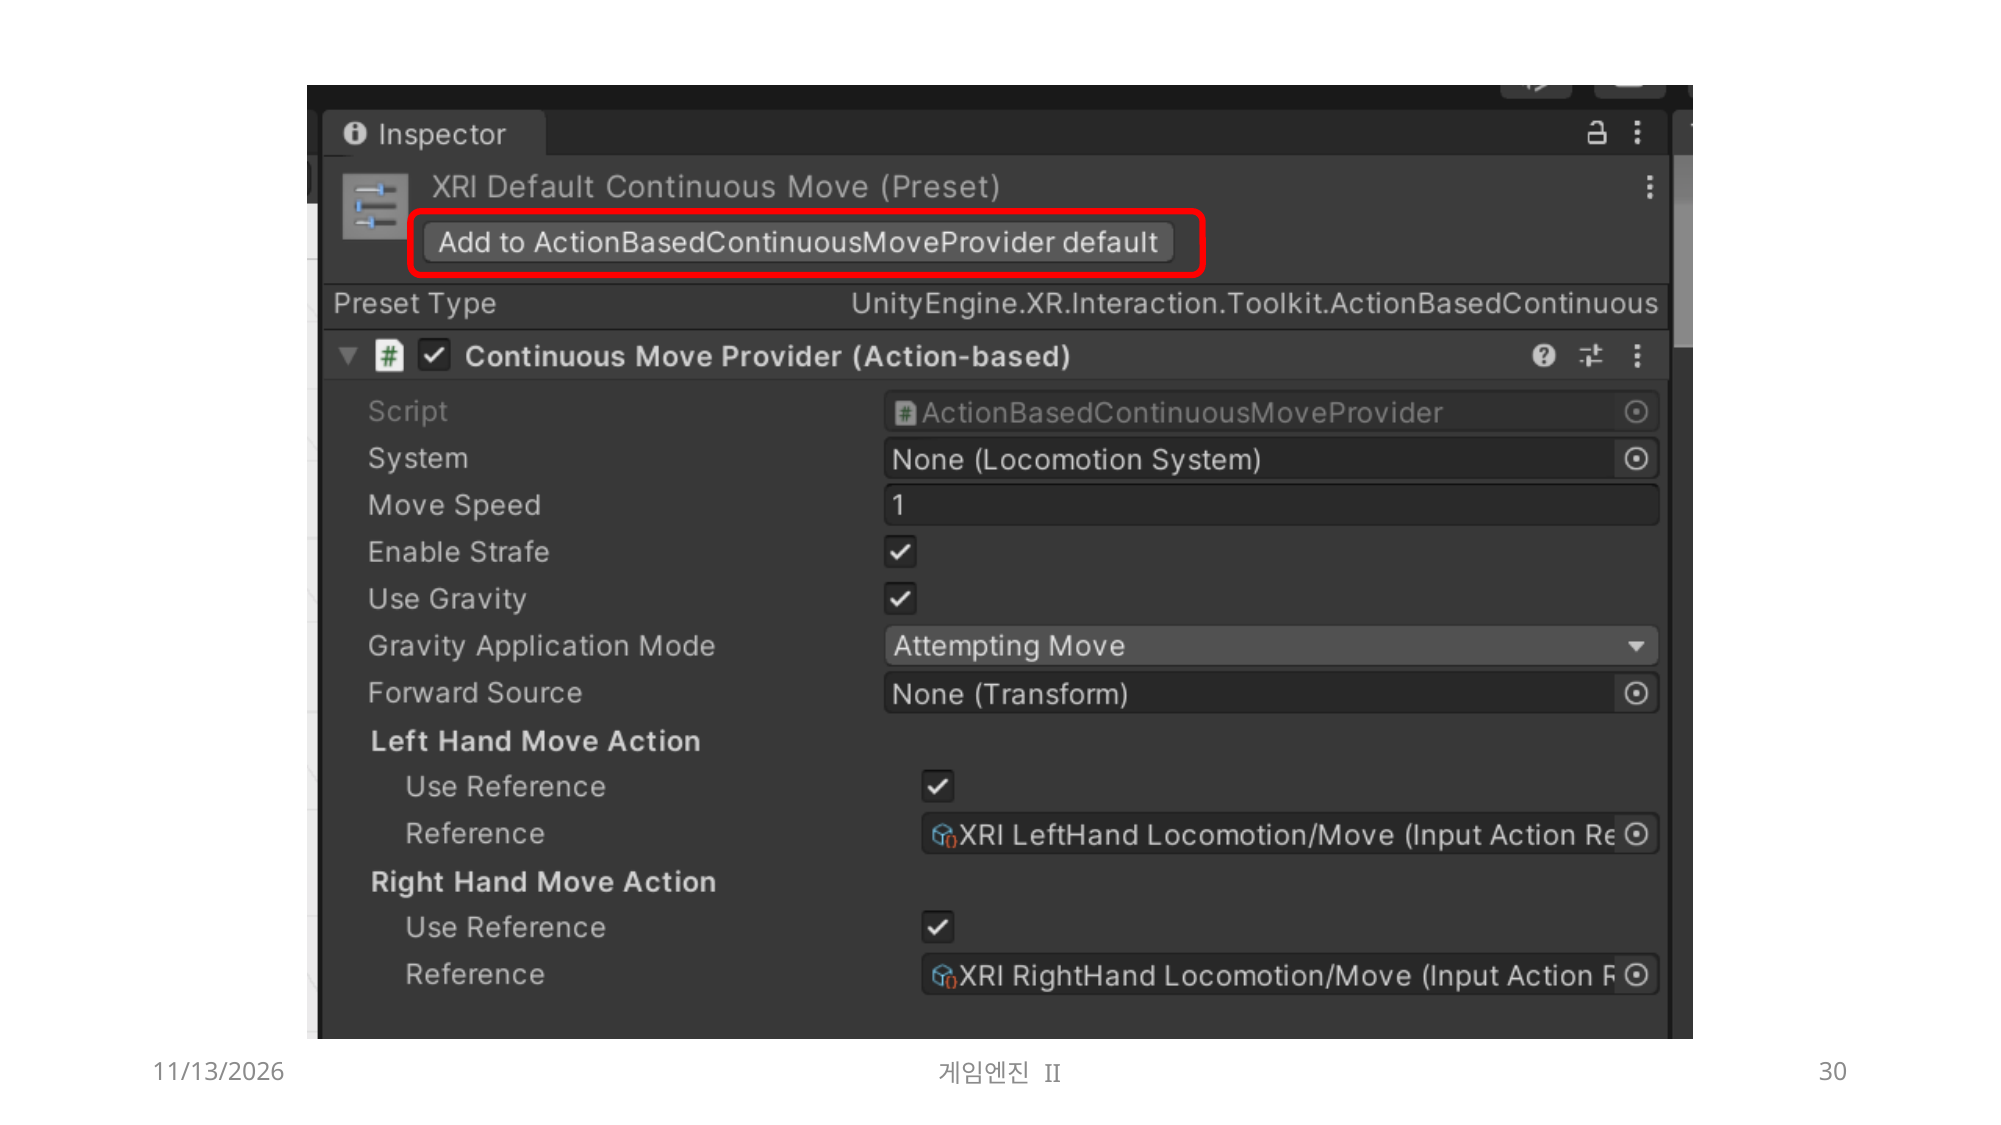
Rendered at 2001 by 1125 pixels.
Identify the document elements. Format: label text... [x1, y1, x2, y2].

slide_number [137, 1042, 588, 1103]
footer 게임엔진 II [662, 1042, 1338, 1103]
picture [307, 85, 1693, 1039]
slide_number 30 [1412, 1042, 1863, 1103]
